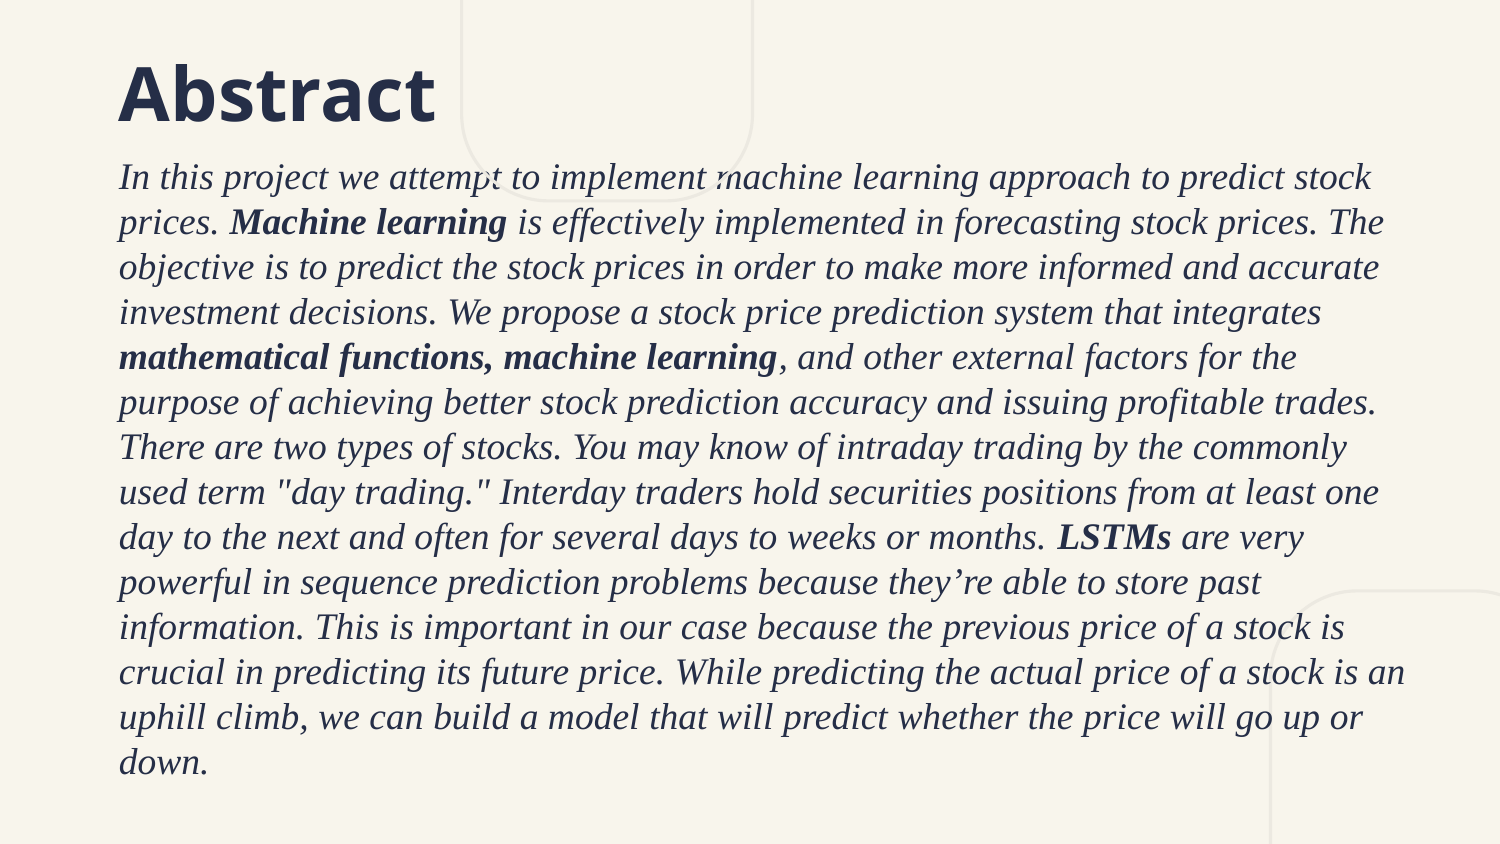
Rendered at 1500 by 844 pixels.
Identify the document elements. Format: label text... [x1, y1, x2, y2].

title Abstract [103, 47, 820, 136]
subtitle In this project we attempt to implement machine learning approach to predict stock prices. Machine learning is effectively implemented in forecasting stock prices. The objective is to predict the stock prices in order to make more informed and accurate investment decisions. We propose a stock price prediction system that integrates mathematical functions, machine learning, and other external factors for the purpose of achieving better stock prediction accuracy and issuing profitable trades. There are two types of stocks. You may know of intraday trading by the commonly used term "day trading." Interday traders hold securities positions from at least one day to the next and often for several days to weeks or months. LSTMs are very powerful in sequence prediction problems because they’re able to store past information. This is important in our case because the previous price of a stock is crucial in predicting its future price. While predicting the actual price of a stock is an uphill climb, we can build a model that will predict whether the price will go up or down. [103, 247, 1428, 734]
